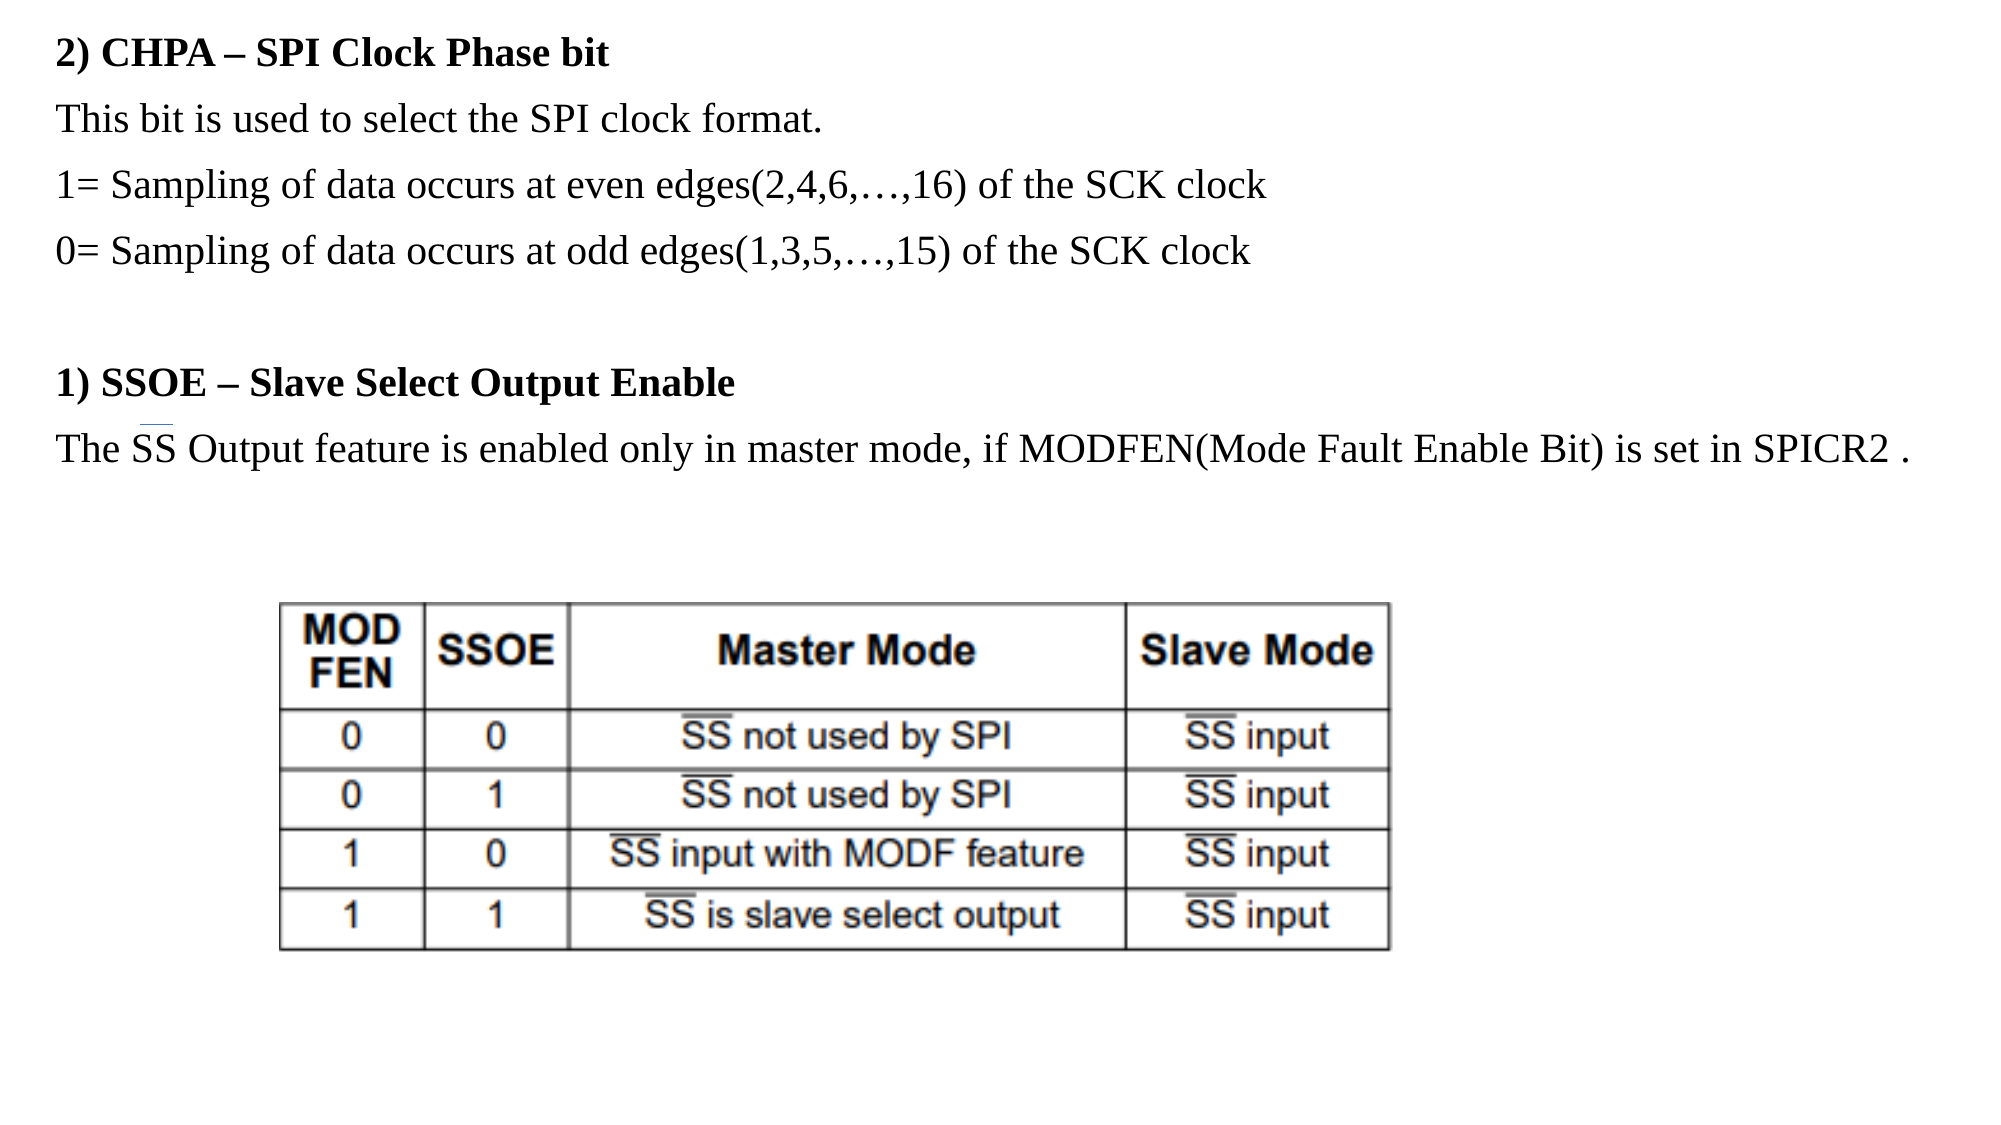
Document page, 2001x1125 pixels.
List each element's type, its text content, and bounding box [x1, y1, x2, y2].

list 2) CHPA – SPI Clock Phase bit This bit is used to select the SPI clock format. 1= Sampling of data occurs at even edges(2,4,6,…,16) of the SCK clock 0= Sampling of data occurs at odd edges(1,3,5,…,15) of the SCK clock 1) SSOE – Slave Select Output Enable The SS Output feature is enabled only in master mode, if MODFEN(Mode Fault Enable Bit) is set in SPICR2 . [40, 23, 1983, 1102]
picture [278, 602, 1393, 952]
